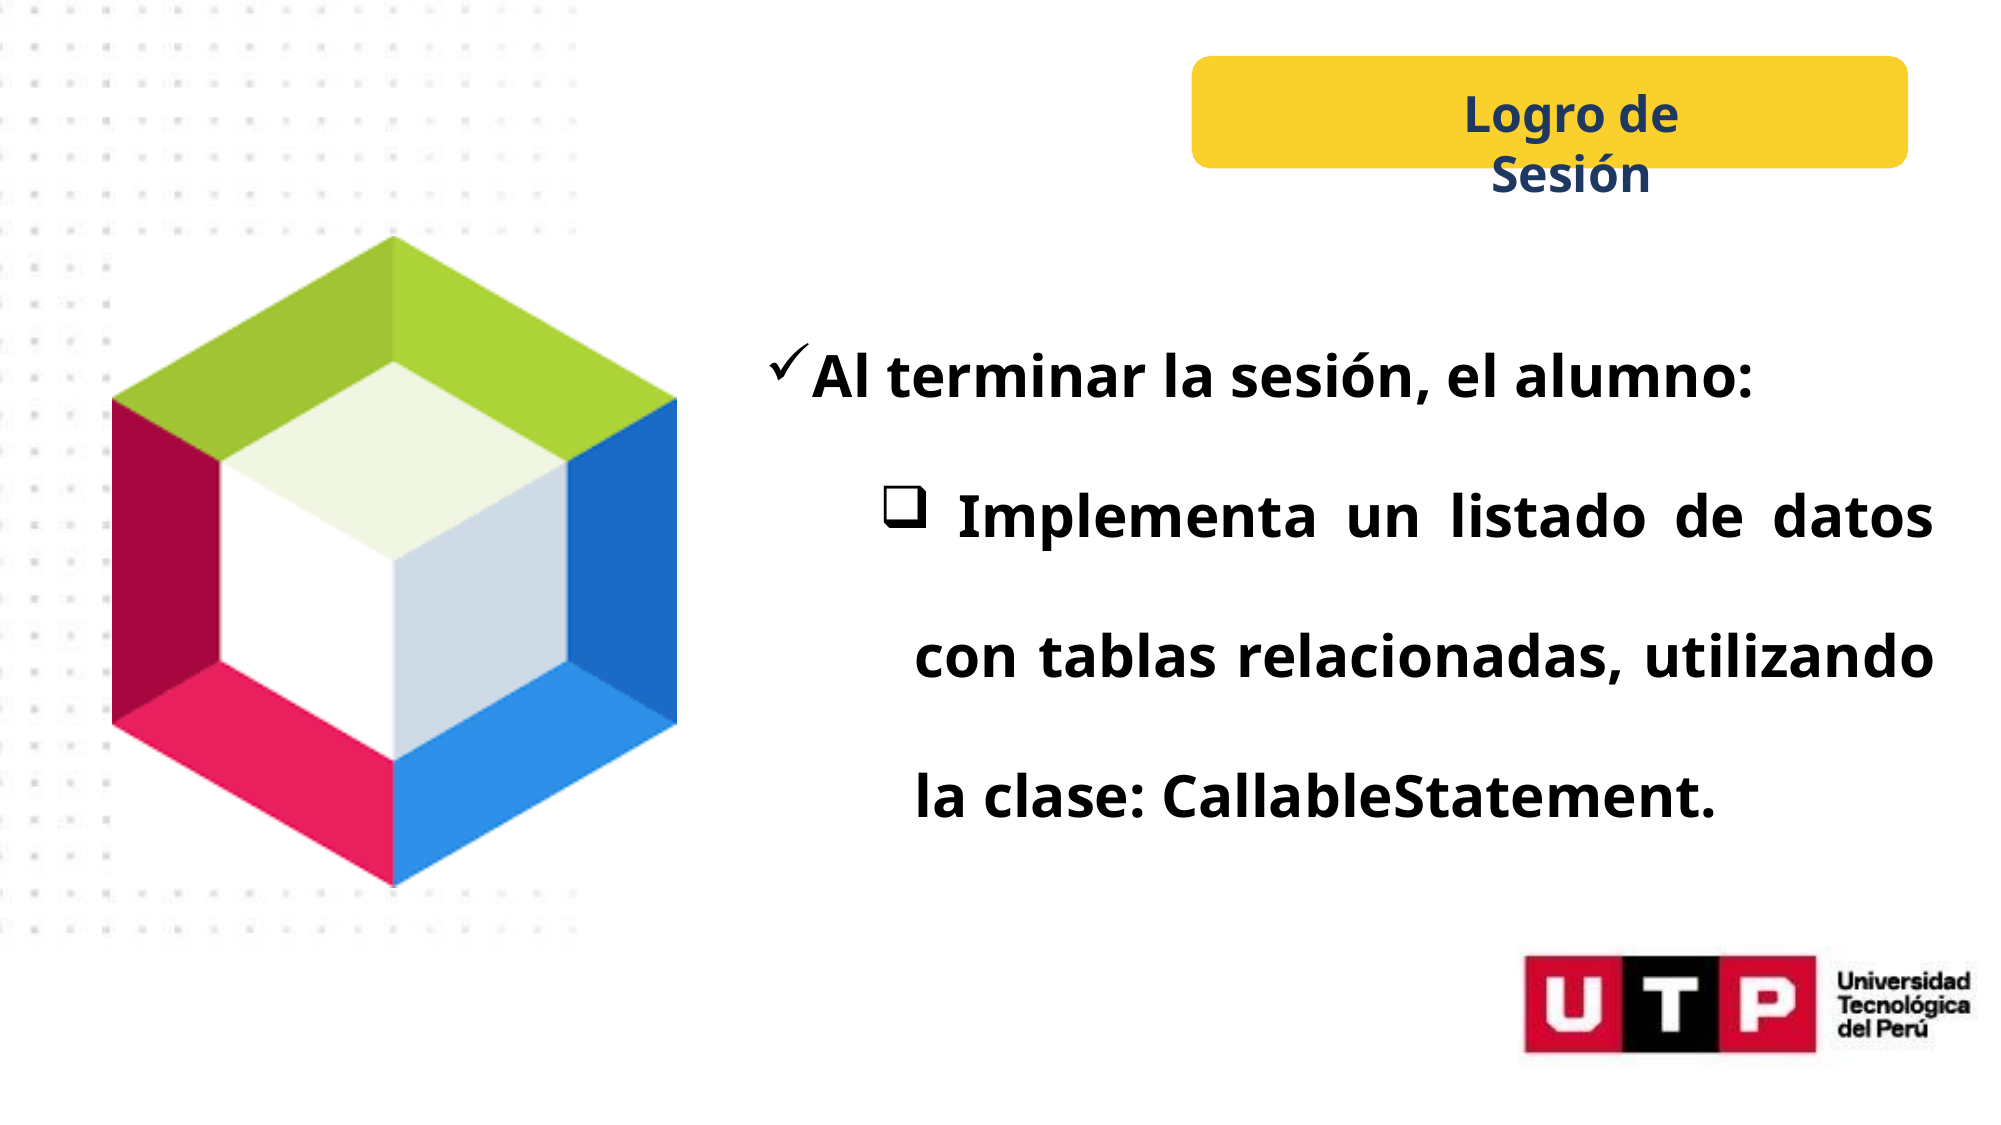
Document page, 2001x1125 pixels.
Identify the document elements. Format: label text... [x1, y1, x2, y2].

picture [0, 0, 678, 963]
text_box [1191, 55, 1909, 169]
picture [1439, 899, 1978, 1125]
text_box Al terminar la sesión, el alumno: Implementa un listado de datos con tablas relacionadas, utilizando la clase: CallableStatement. [749, 262, 1950, 862]
title Logro de Sesión [399, 80, 1763, 271]
